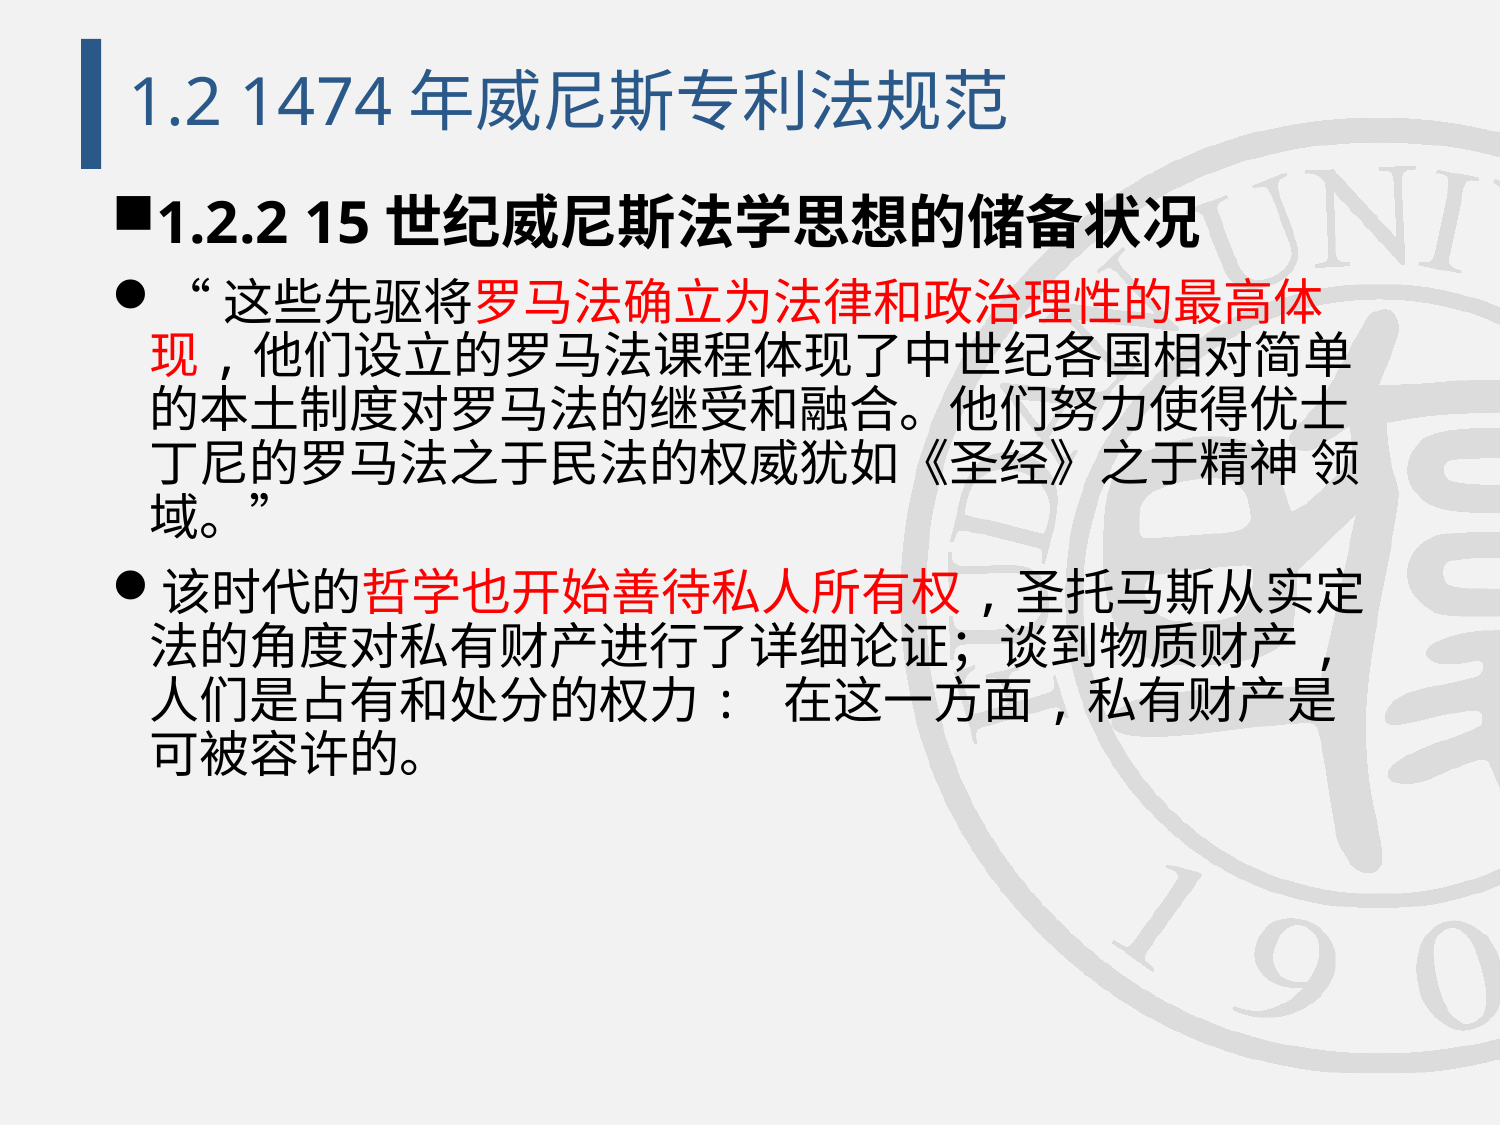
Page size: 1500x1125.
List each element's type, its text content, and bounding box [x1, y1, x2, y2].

title 1.2 1474年威尼斯专利法规范 [113, 49, 1387, 159]
list 1.2.2 15世纪威尼斯法学思想的储备状况 “这些先驱将罗马法确立为法律和政治理性的最高体现,他们设立的罗马法课程体现了中世纪各国相对简单的本土制度对罗马法的继受和融合。他们努力使得优士丁尼的罗马法之于民法的权威犹如《圣经》之于精神 领域。” 该时代的哲学也开始善待私人所有权,圣托马斯从实定法的角度对私有财产进行了详细论证；谈到物质财产,人们是占有和处分的权力: 在这一方面,私有财产是可被容许的。 [96, 185, 1387, 1014]
